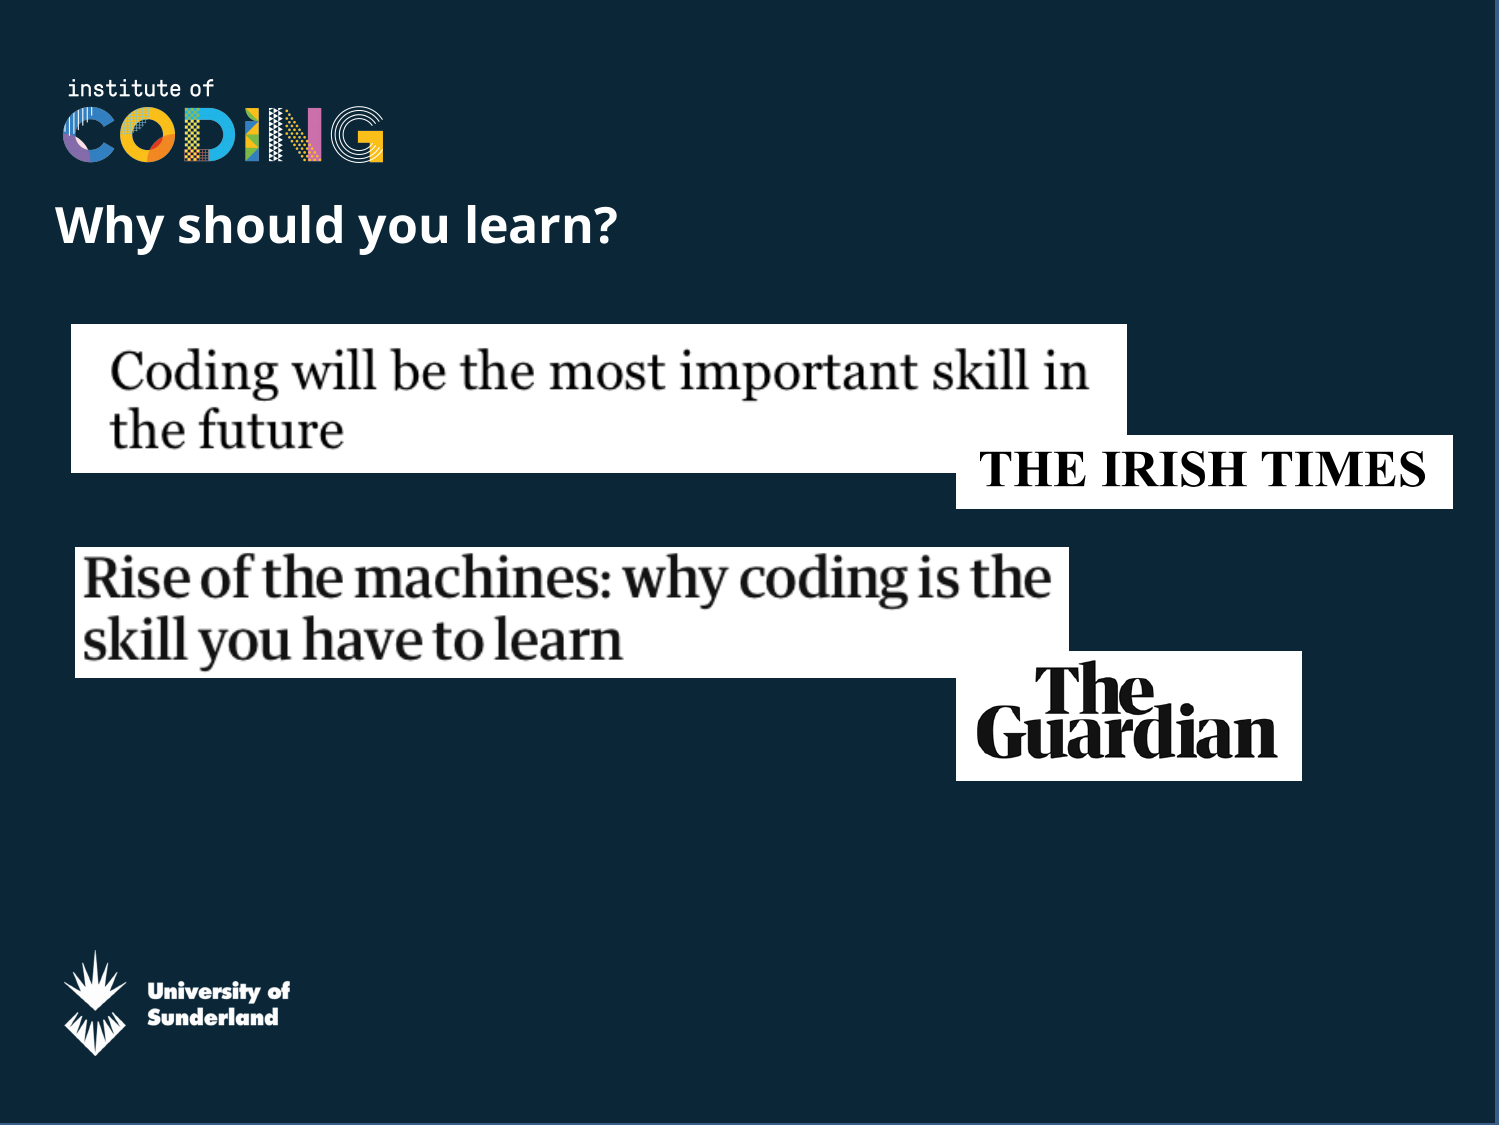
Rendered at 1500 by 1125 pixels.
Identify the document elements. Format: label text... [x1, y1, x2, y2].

text_box [0, 0, 1497, 1125]
picture [63, 78, 384, 163]
text_box Why should you learn? [47, 185, 1017, 321]
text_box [71, 324, 1453, 782]
picture [64, 950, 290, 1056]
